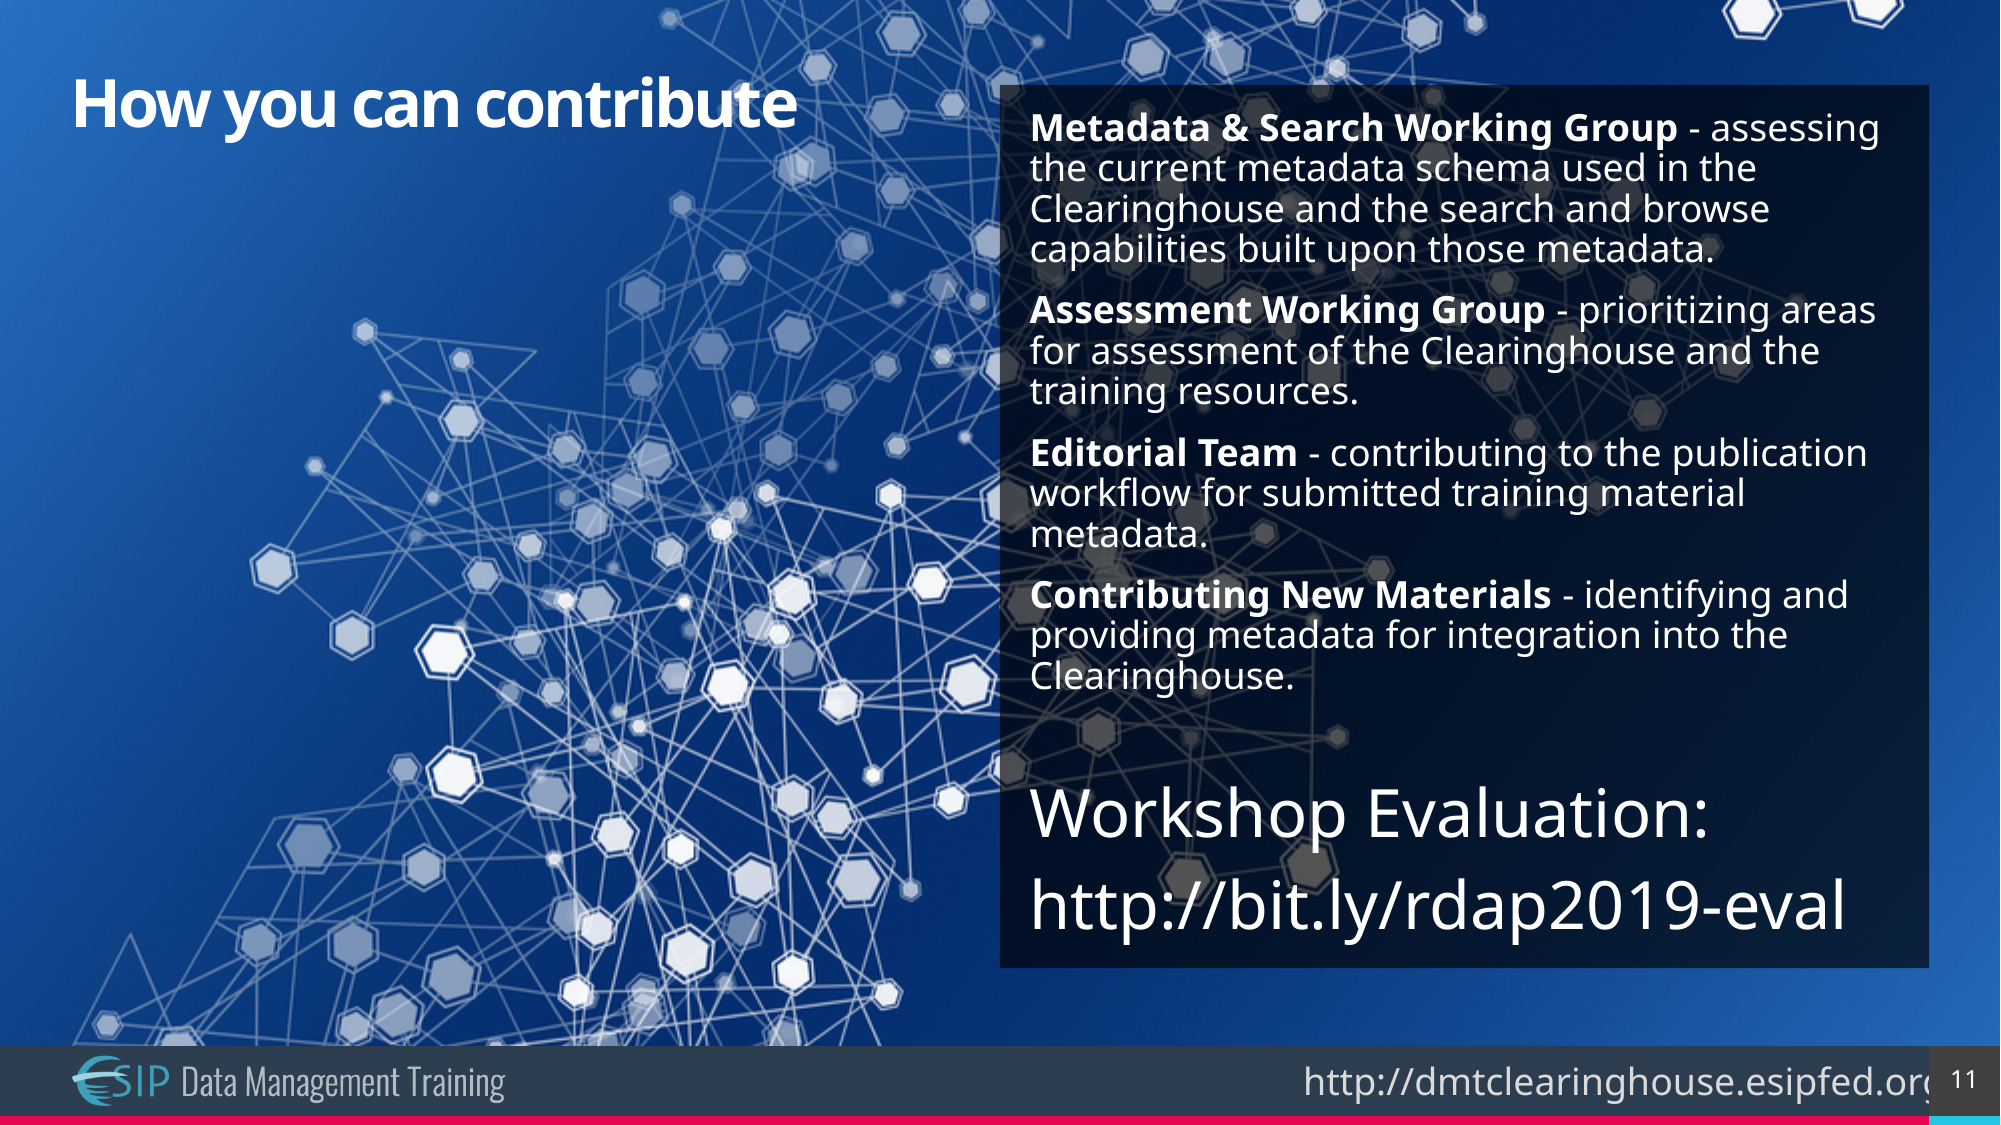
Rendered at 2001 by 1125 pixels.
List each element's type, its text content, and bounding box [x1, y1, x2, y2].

picture [0, 0, 2000, 1046]
picture [70, 1052, 512, 1109]
slide_number 11 [1929, 1046, 2000, 1116]
